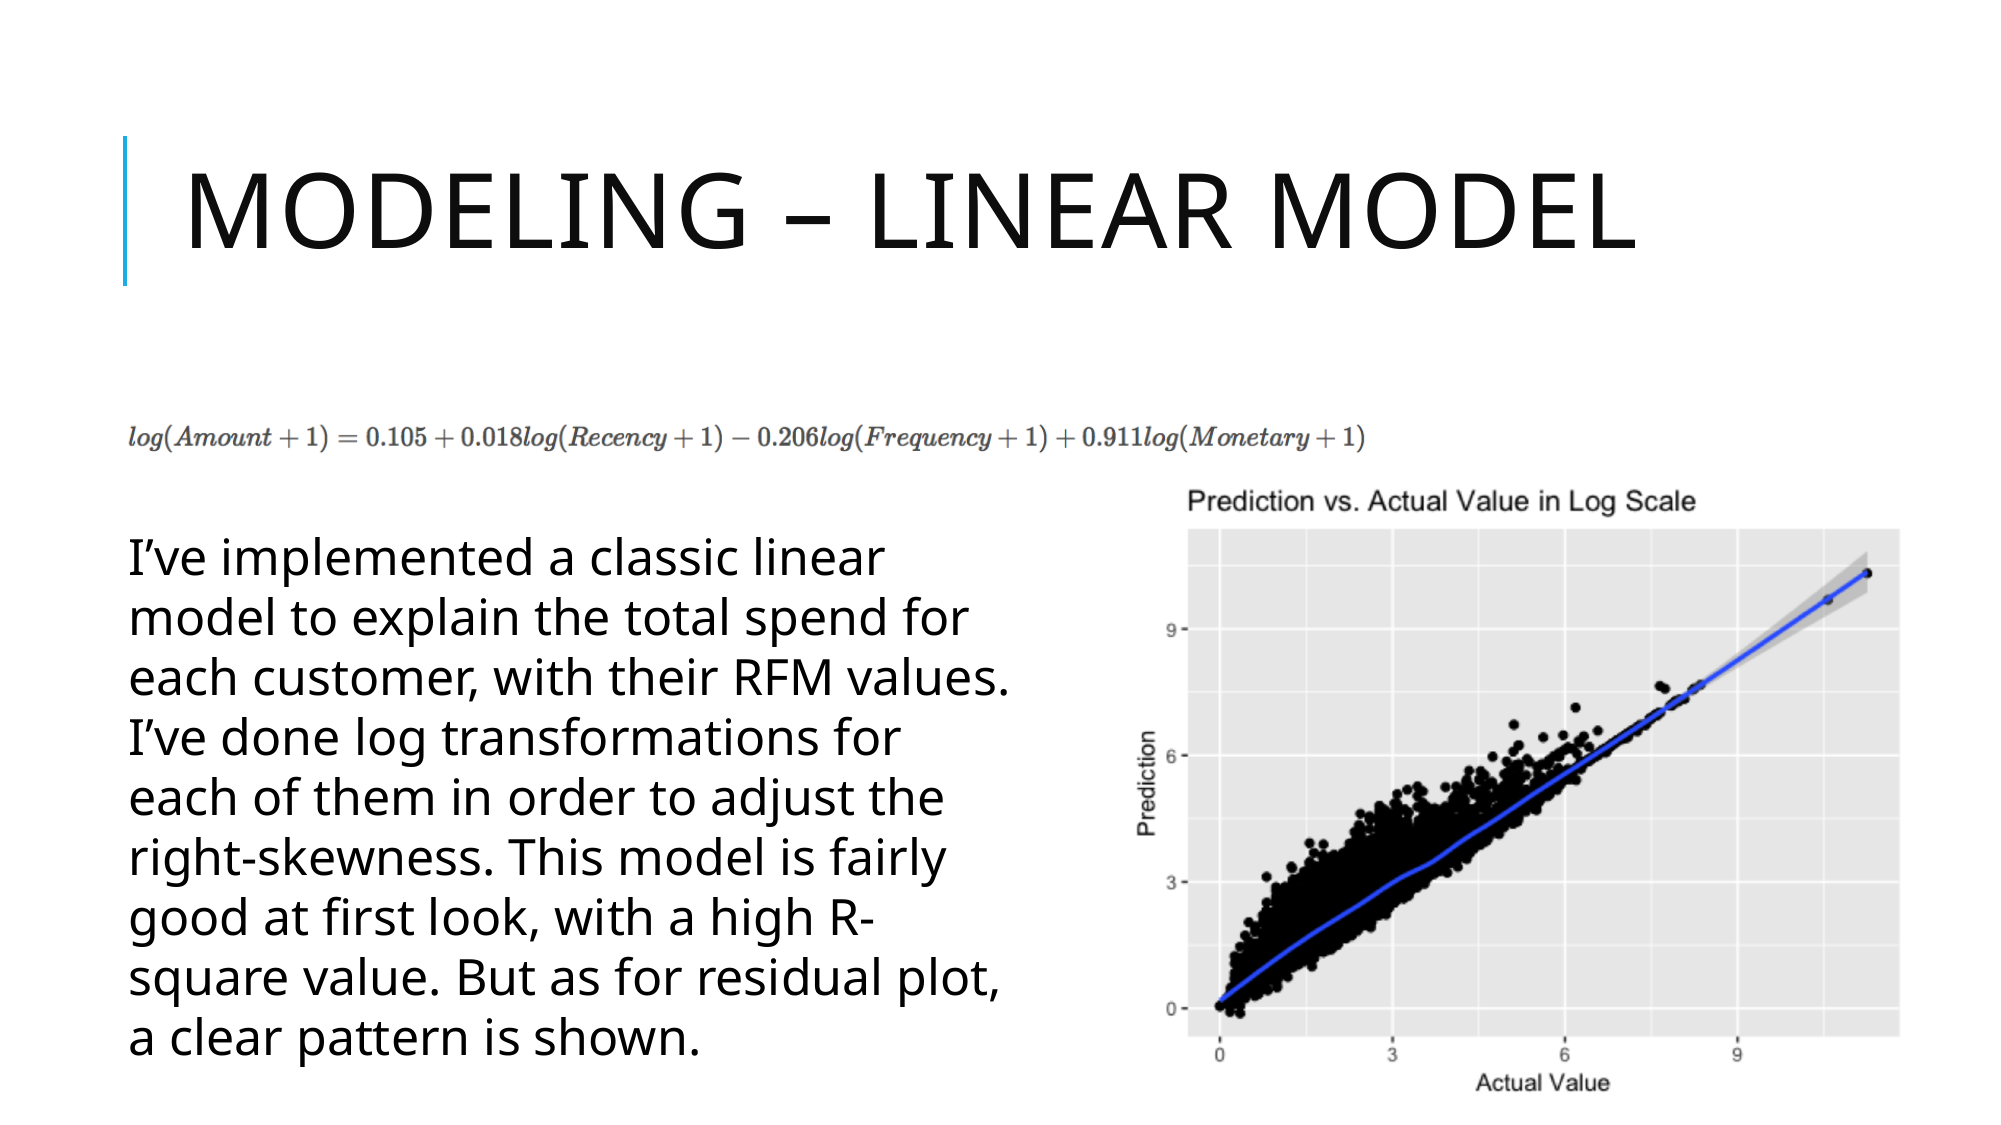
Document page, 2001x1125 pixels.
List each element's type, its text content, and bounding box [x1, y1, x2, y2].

text_box I’ve implemented a classic linear model to explain the total spend for each customer, with their RFM values. I’ve done log transformations for each of them in order to adjust the right-skewness. This model is fairly good at first look, with a high R-square value. But as for residual plot, a clear pattern is shown. [113, 518, 1029, 1073]
picture [84, 388, 1411, 472]
picture [1105, 474, 2000, 1125]
title Modeling – linear model [168, 96, 1763, 342]
